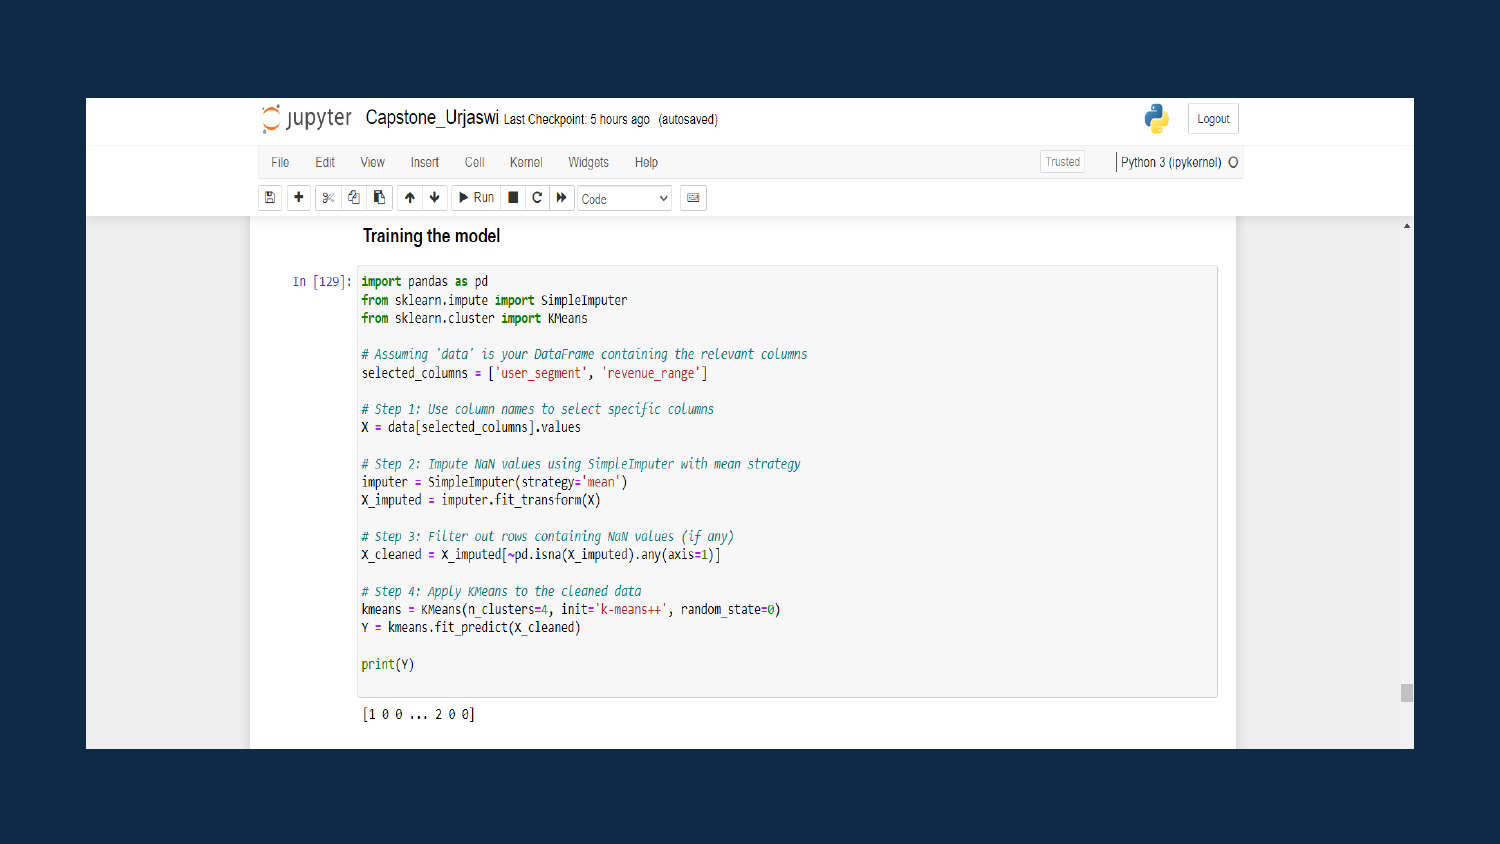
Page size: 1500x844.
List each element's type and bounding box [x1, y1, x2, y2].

picture [86, 97, 1414, 750]
